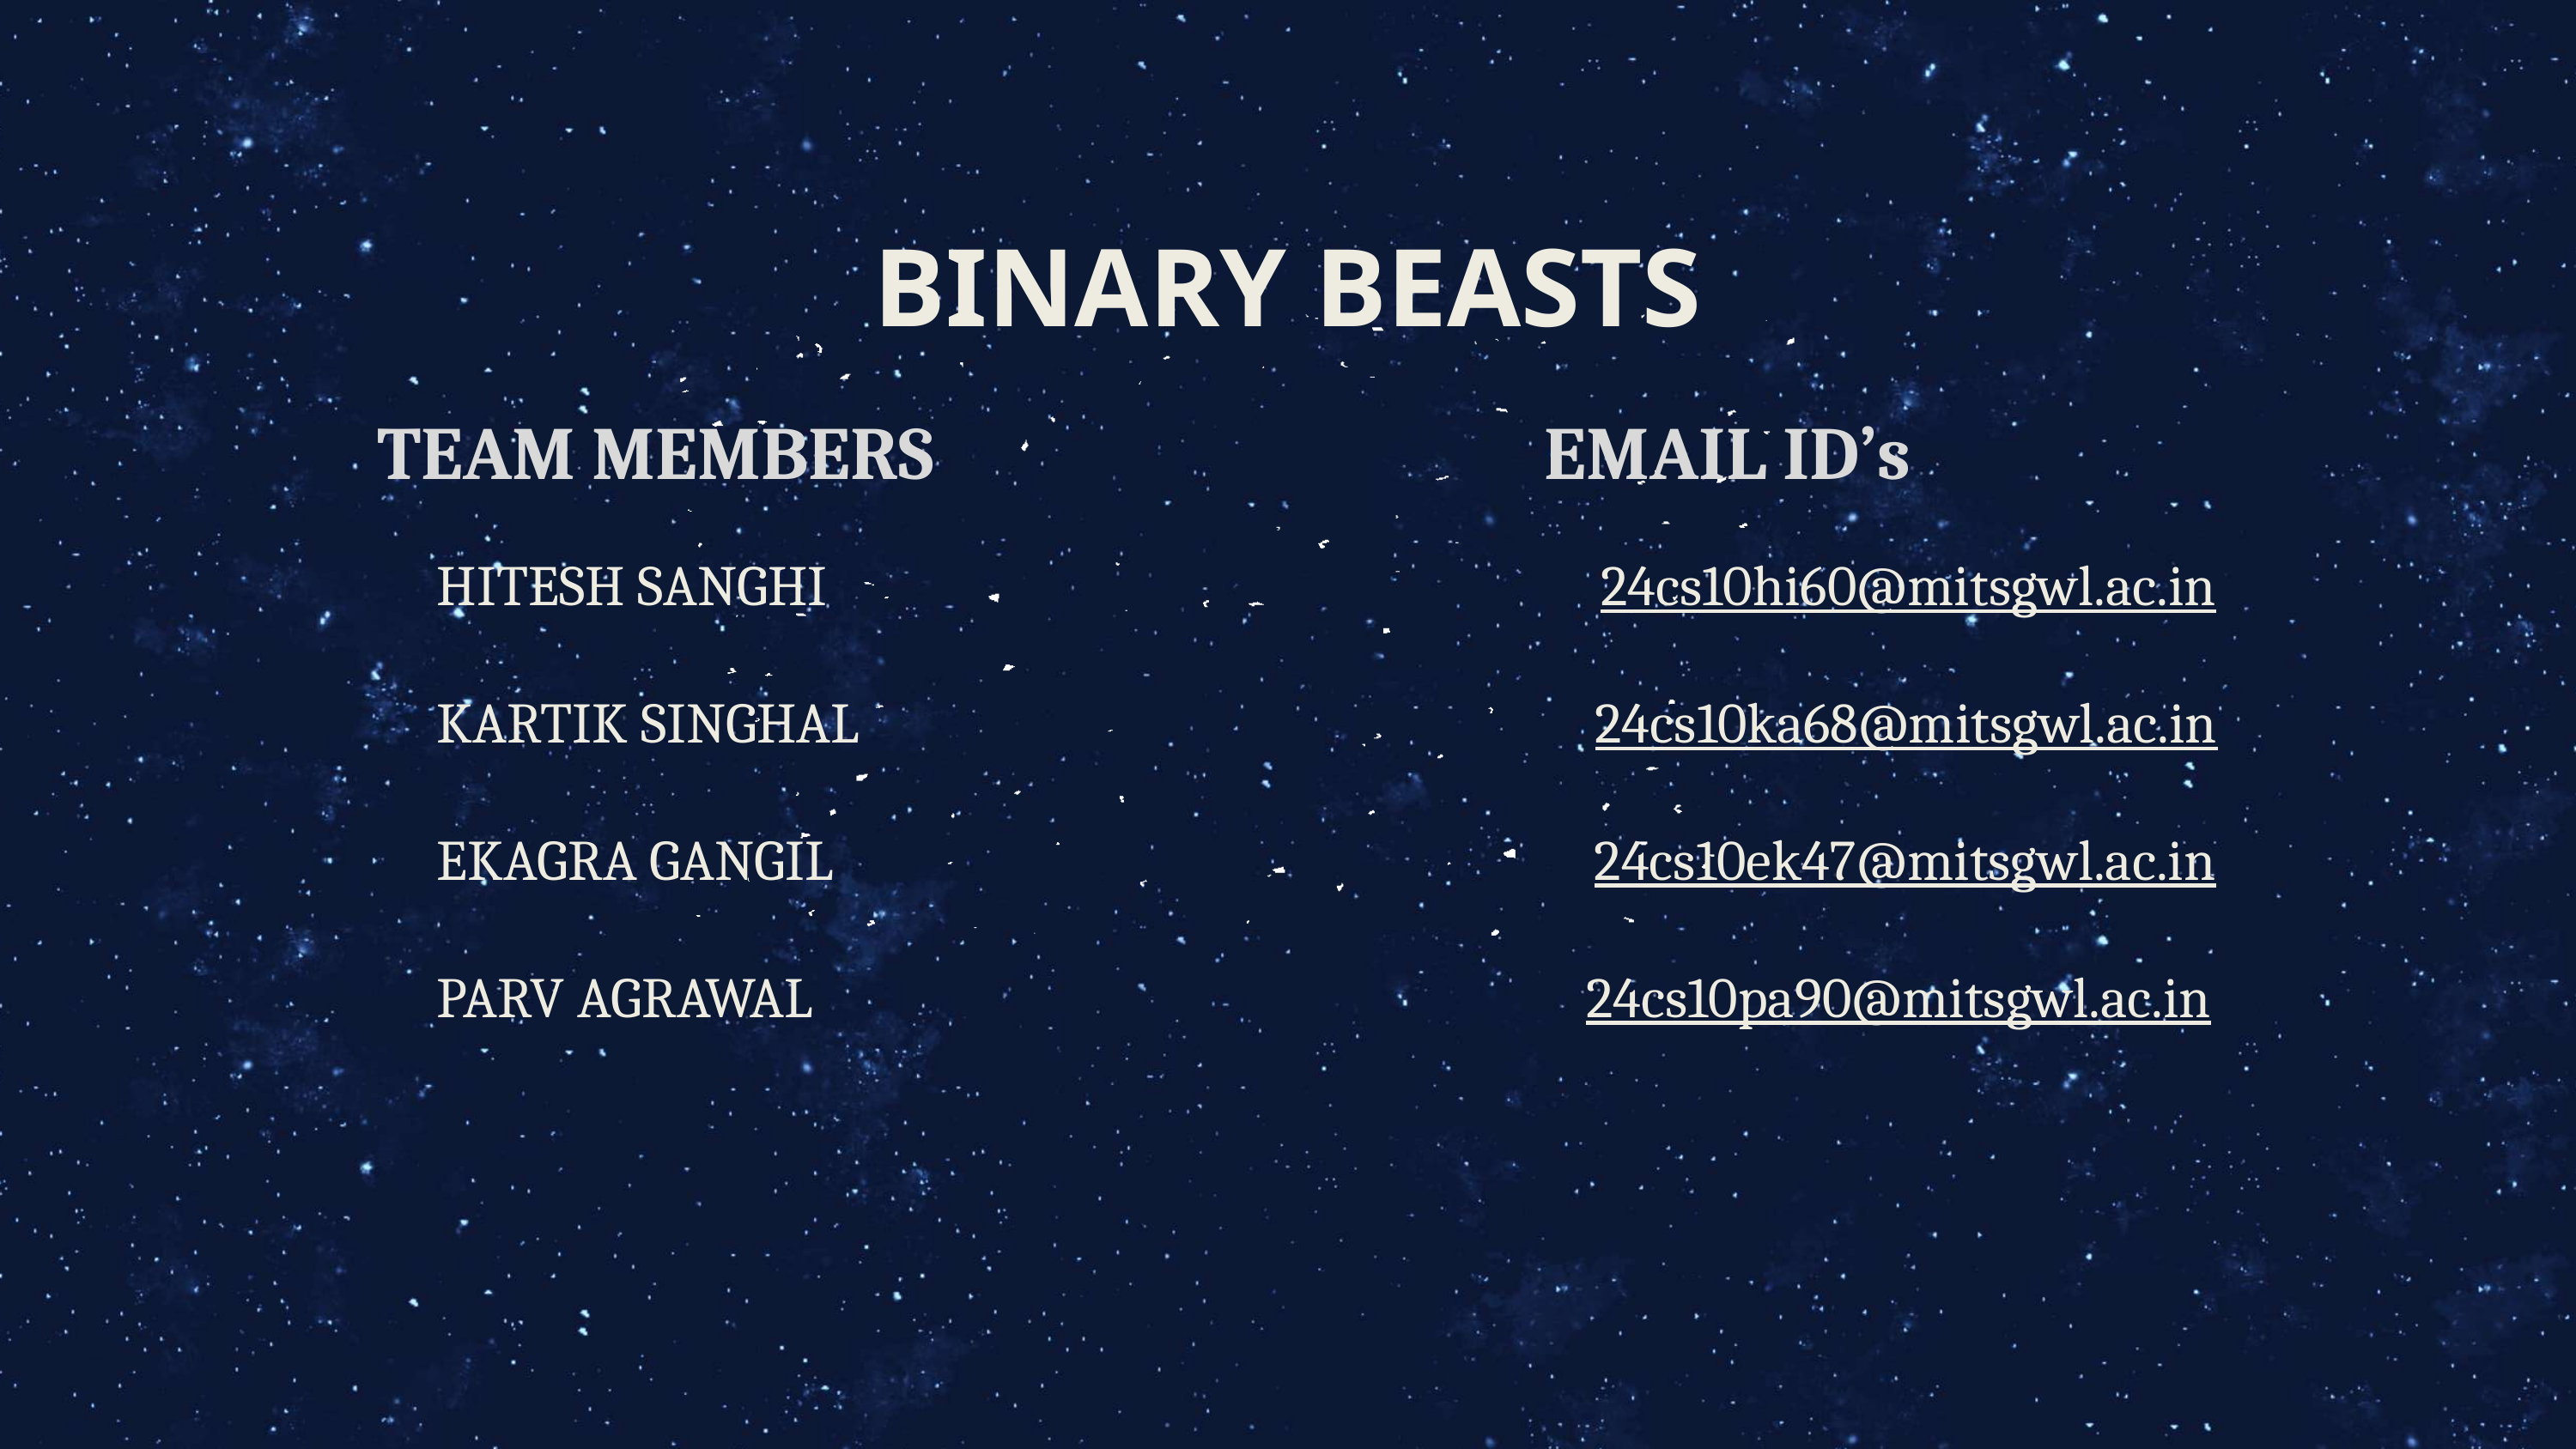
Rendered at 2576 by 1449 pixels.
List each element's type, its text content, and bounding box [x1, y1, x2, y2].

text_box HITESH SANGHI 24cs10hi60@mitsgwl.ac.in KARTIK SINGHAL 24cs10ka68@mitsgwl.ac.in EKAGRA GANGIL 24cs10ek47@mitsgwl.ac.in PARV AGRAWAL 24cs10pa90@mitsgwl.ac.in [424, 542, 2231, 1173]
title TEAM MEMBERS EMAIL ID’s [1805, 402, 2286, 647]
title TEAM MEMBERS EMAIL ID’s [375, 402, 676, 647]
picture [0, 0, 2576, 1449]
text_box BINARY BEASTS [860, 213, 1716, 306]
